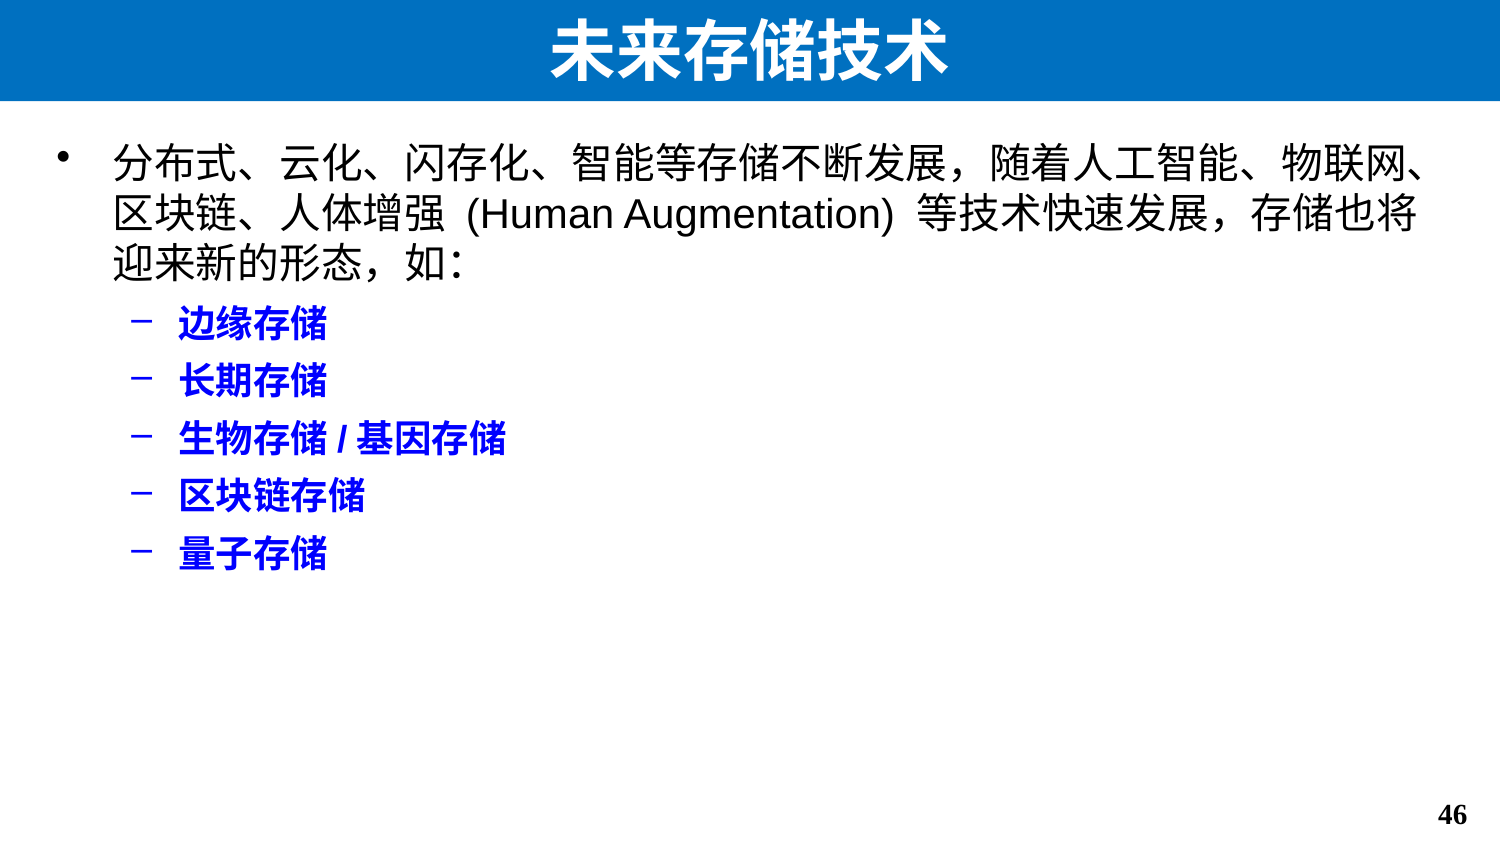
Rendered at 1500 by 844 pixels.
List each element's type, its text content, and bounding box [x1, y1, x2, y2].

list 分布式、云化、闪存化、智能等存储不断发展，随着人工智能、物联网、区块链、人体增强 (Human Augmentation) 等技术快速发展，存储也将迎来新的形态，如： 边缘存储 长期存储 生物存储/基因存储 区块链存储 量子存储 [41, 129, 1471, 754]
title 未来存储技术 [0, 0, 1500, 102]
